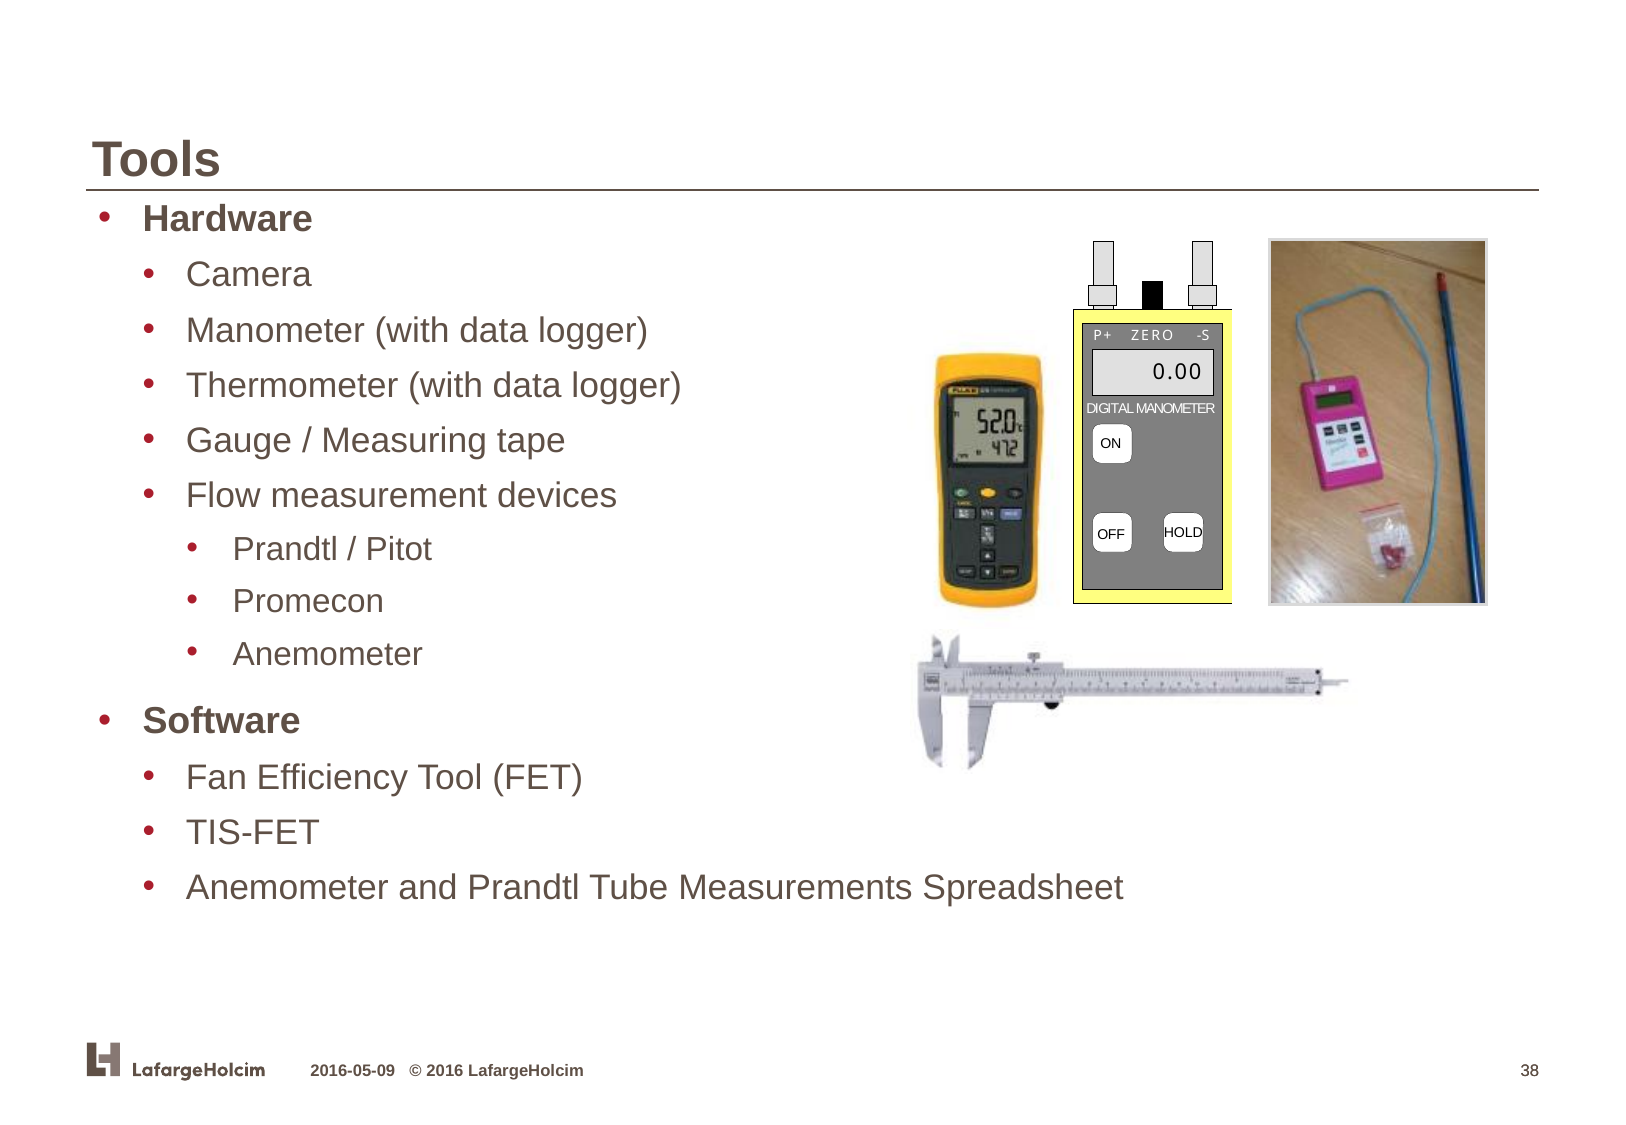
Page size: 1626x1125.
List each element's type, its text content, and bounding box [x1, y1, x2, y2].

footer 2016-05-09 © 2016 LafargeHolcim [310, 1052, 831, 1080]
picture [859, 240, 1486, 774]
text_box Tools [91, 58, 1532, 189]
text_box Hardware Camera Manometer (with data logger) Thermometer (with data logger) Gauge / Measuring tape Flow measurement devices Prandtl / Pitot Promecon Anemometer Software Fan Efficiency Tool (FET) TIS-FET Anemometer and Prandtl Tube Measurements Spreadsheet [98, 193, 1540, 1033]
slide_number 38 [1467, 1052, 1540, 1080]
